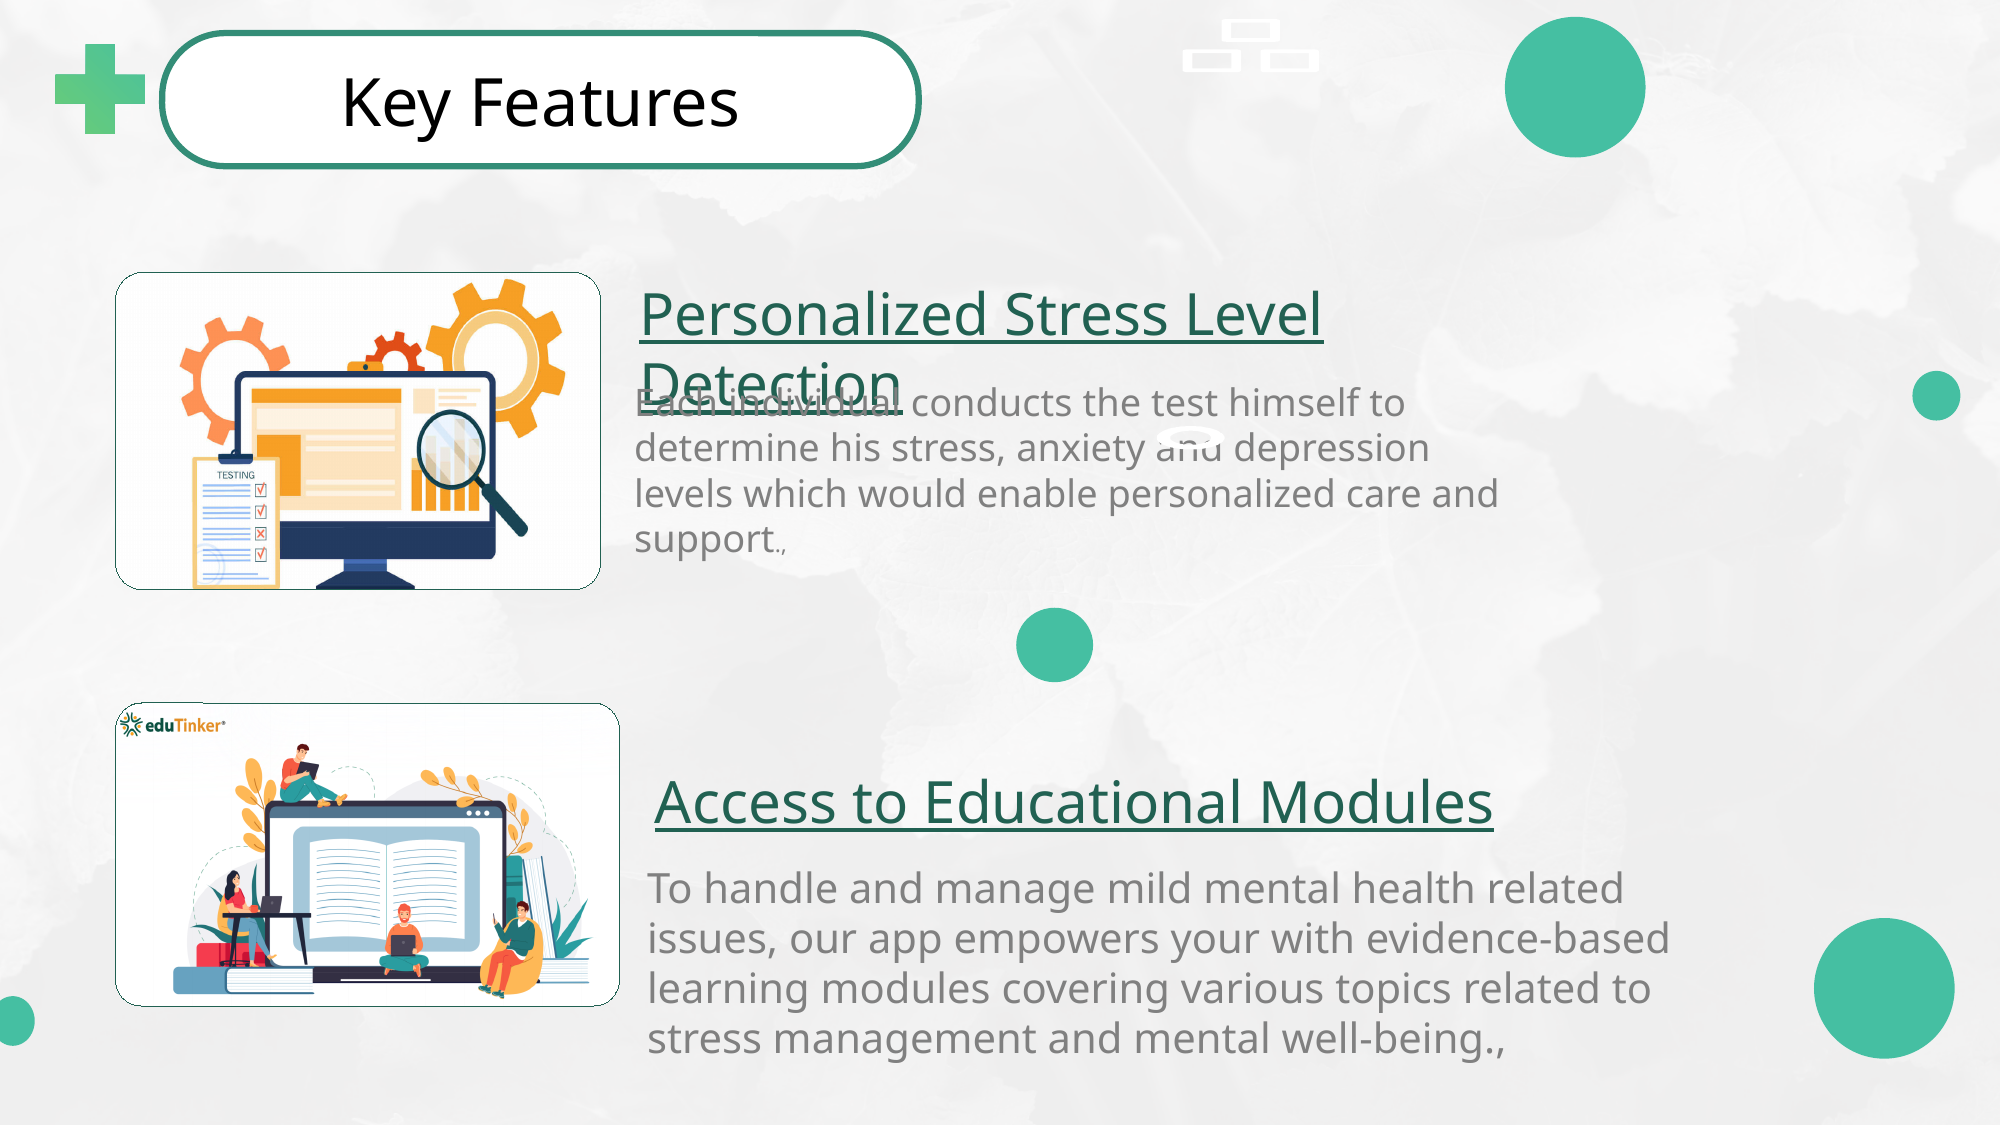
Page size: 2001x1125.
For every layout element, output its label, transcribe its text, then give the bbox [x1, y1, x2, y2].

text_box [1545, 15, 1647, 159]
text_box Key Features [162, 33, 619, 167]
text_box [1812, 916, 1956, 1060]
text_box [1911, 369, 1962, 422]
text_box [0, 995, 36, 1047]
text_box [632, 425, 1742, 1021]
picture [115, 703, 620, 1006]
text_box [619, 19, 1545, 569]
picture [115, 272, 601, 590]
